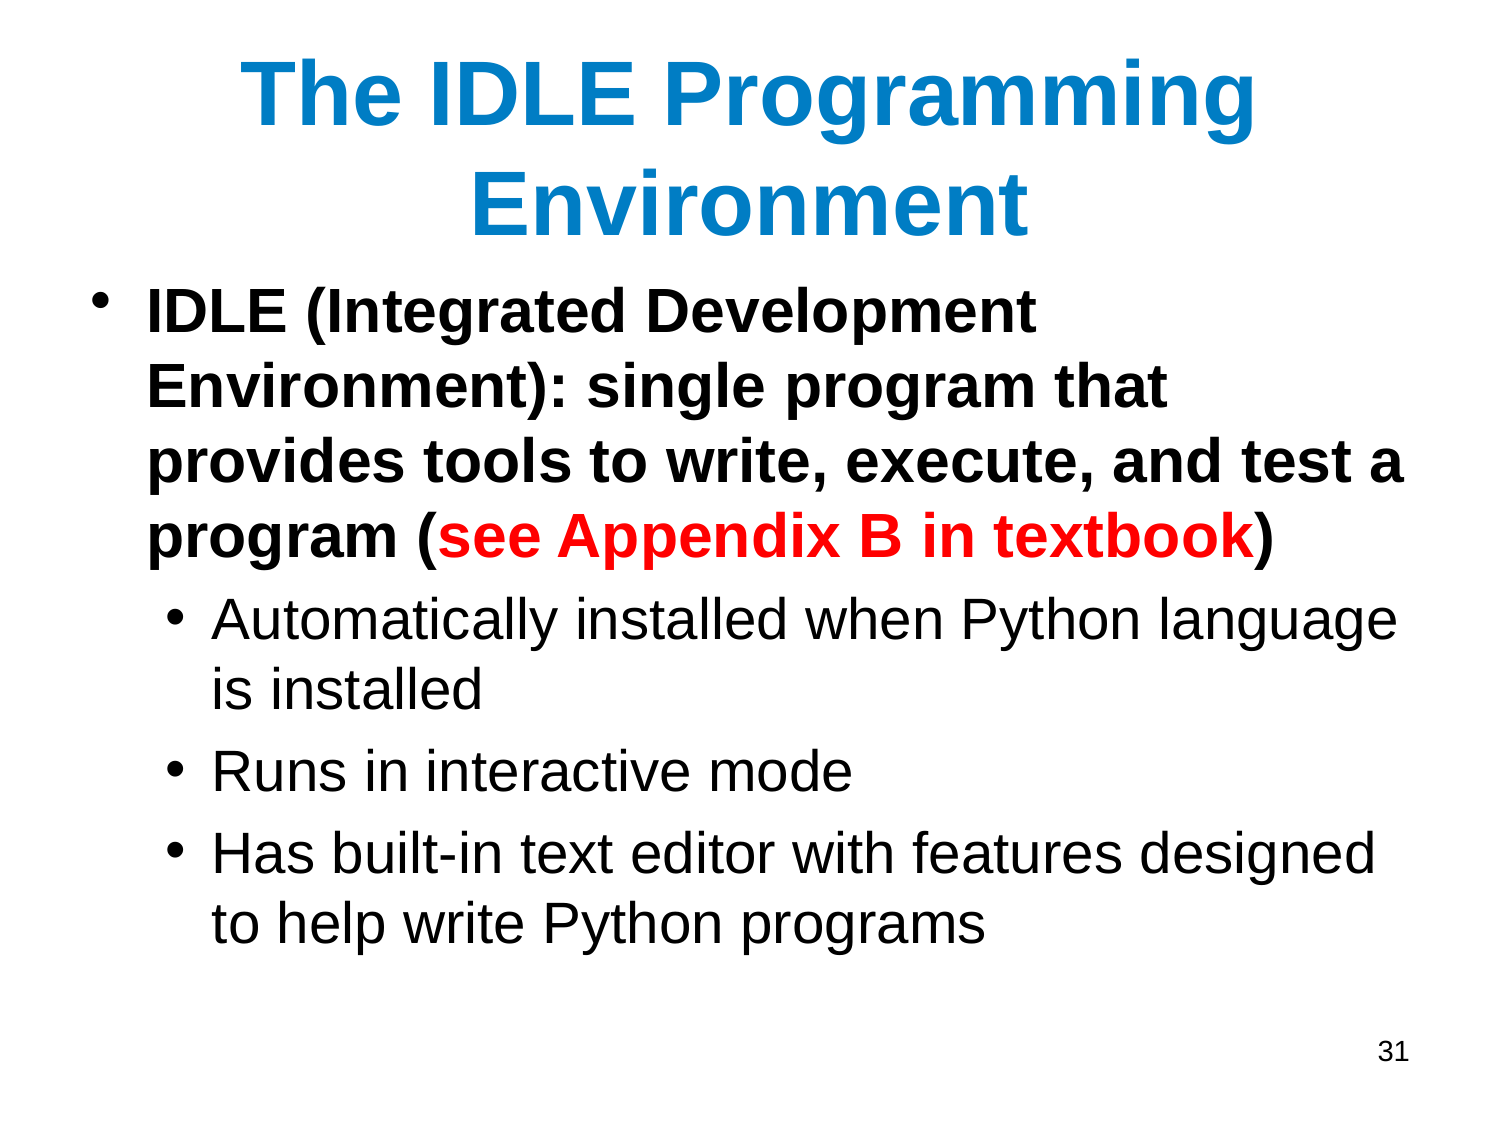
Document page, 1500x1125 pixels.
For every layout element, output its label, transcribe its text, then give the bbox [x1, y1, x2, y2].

title The IDLE Programming Environment [75, 50, 1425, 238]
list IDLE (Integrated Development Environment): single program that provides tools to write, execute, and test a program (see Appendix B in textbook) Automatically installed when Python language is installed Runs in interactive mode Has built-in text editor with features designed to help write Python programs [75, 262, 1425, 1005]
slide_number 31 [1074, 1024, 1426, 1103]
